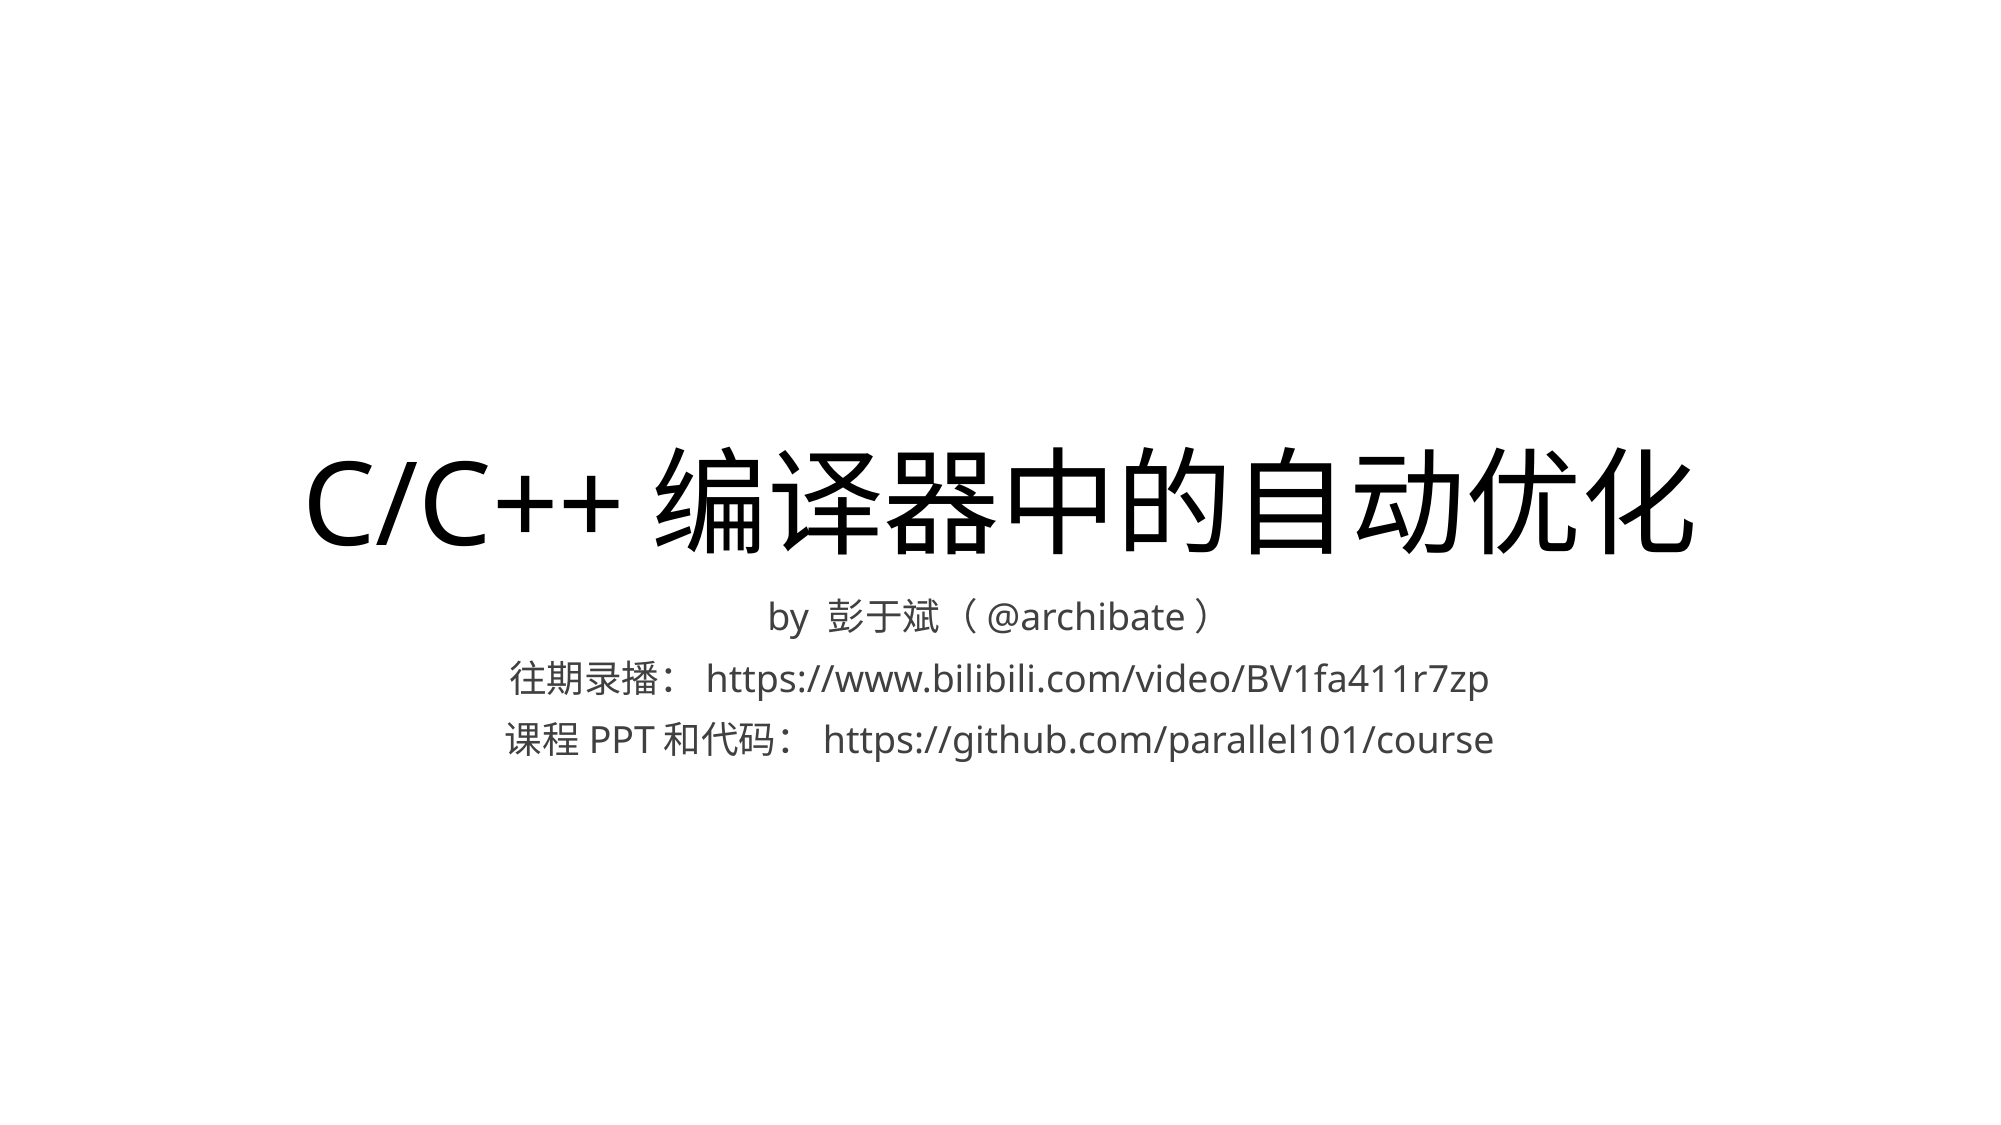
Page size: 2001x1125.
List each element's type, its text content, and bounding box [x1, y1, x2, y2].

title C/C++编译器中的自动优化 [249, 217, 1750, 576]
subtitle by 彭于斌（@archibate） 往期录播：https://www.bilibili.com/video/BV1fa411r7zp 课程PPT和代码：https://github.com/parallel101/course [249, 590, 1750, 863]
